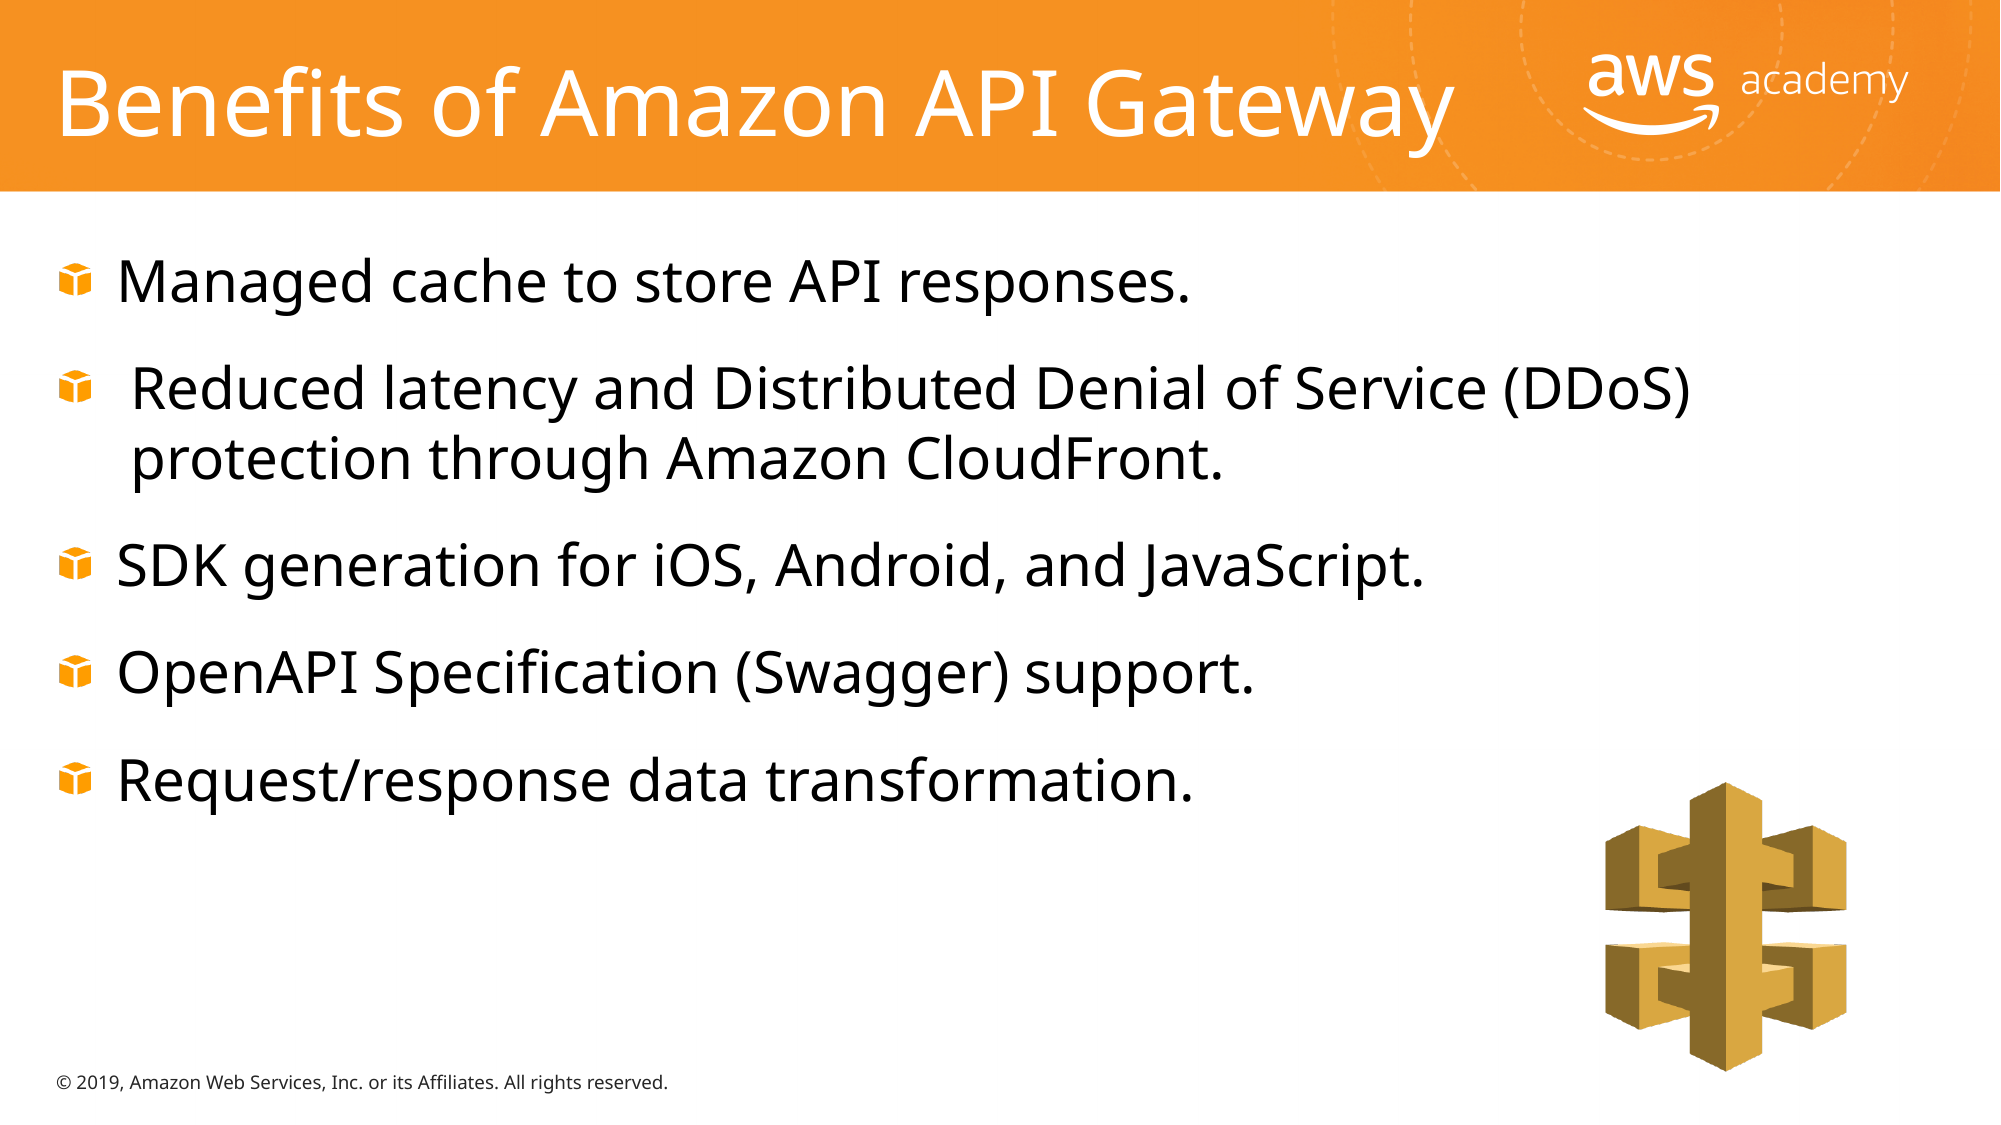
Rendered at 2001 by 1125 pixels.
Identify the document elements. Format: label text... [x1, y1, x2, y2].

title Benefits of Amazon API Gateway [39, 43, 1487, 172]
list Managed cache to store API responses. Reduced latency and Distributed Denial of Service (DDoS) protection through Amazon CloudFront. SDK generation for iOS, Android, and JavaScript. OpenAPI Specification (Swagger) support. Request/response data transformation. [39, 236, 1907, 1043]
picture [0, 0, 2000, 1125]
